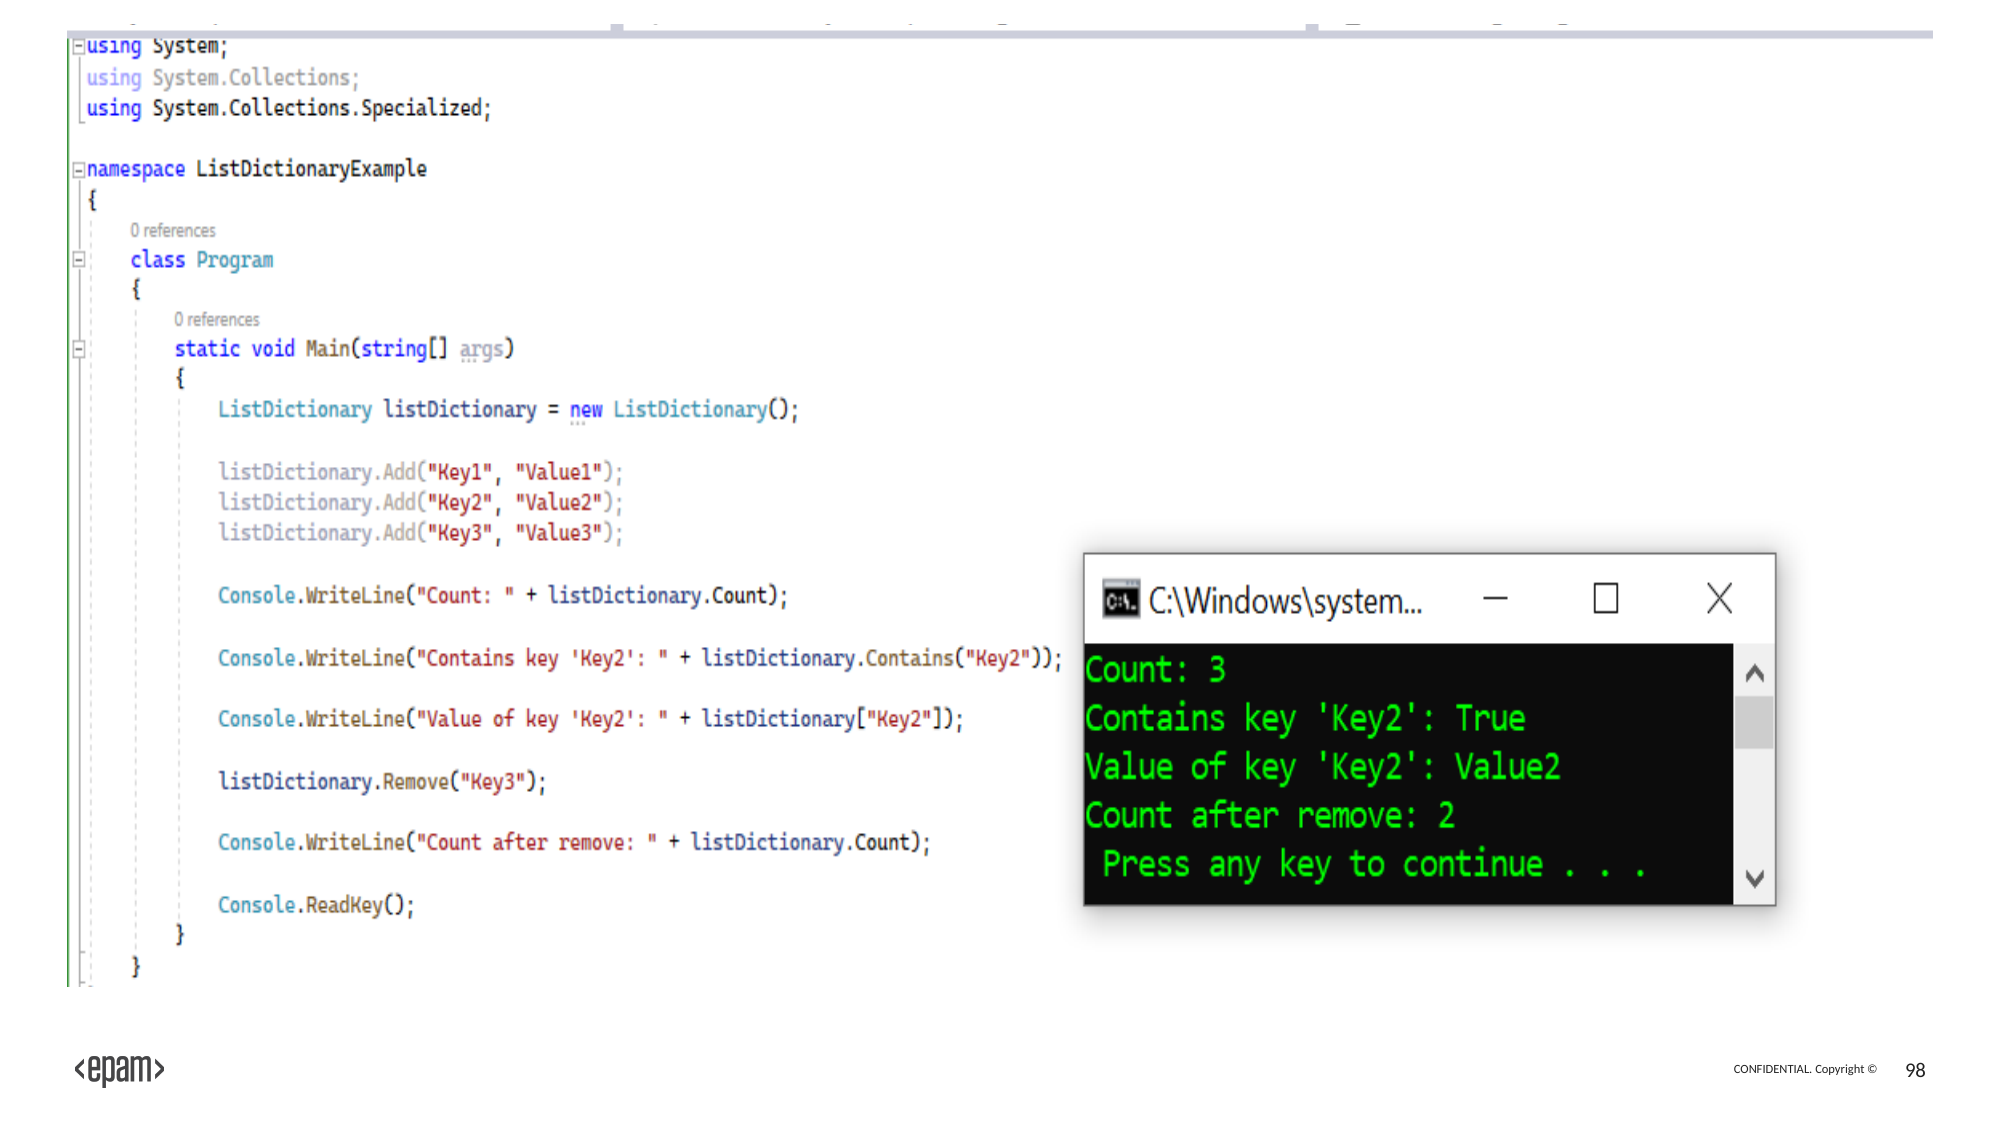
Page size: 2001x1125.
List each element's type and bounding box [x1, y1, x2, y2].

picture [75, 1056, 164, 1088]
picture [67, 24, 1933, 987]
